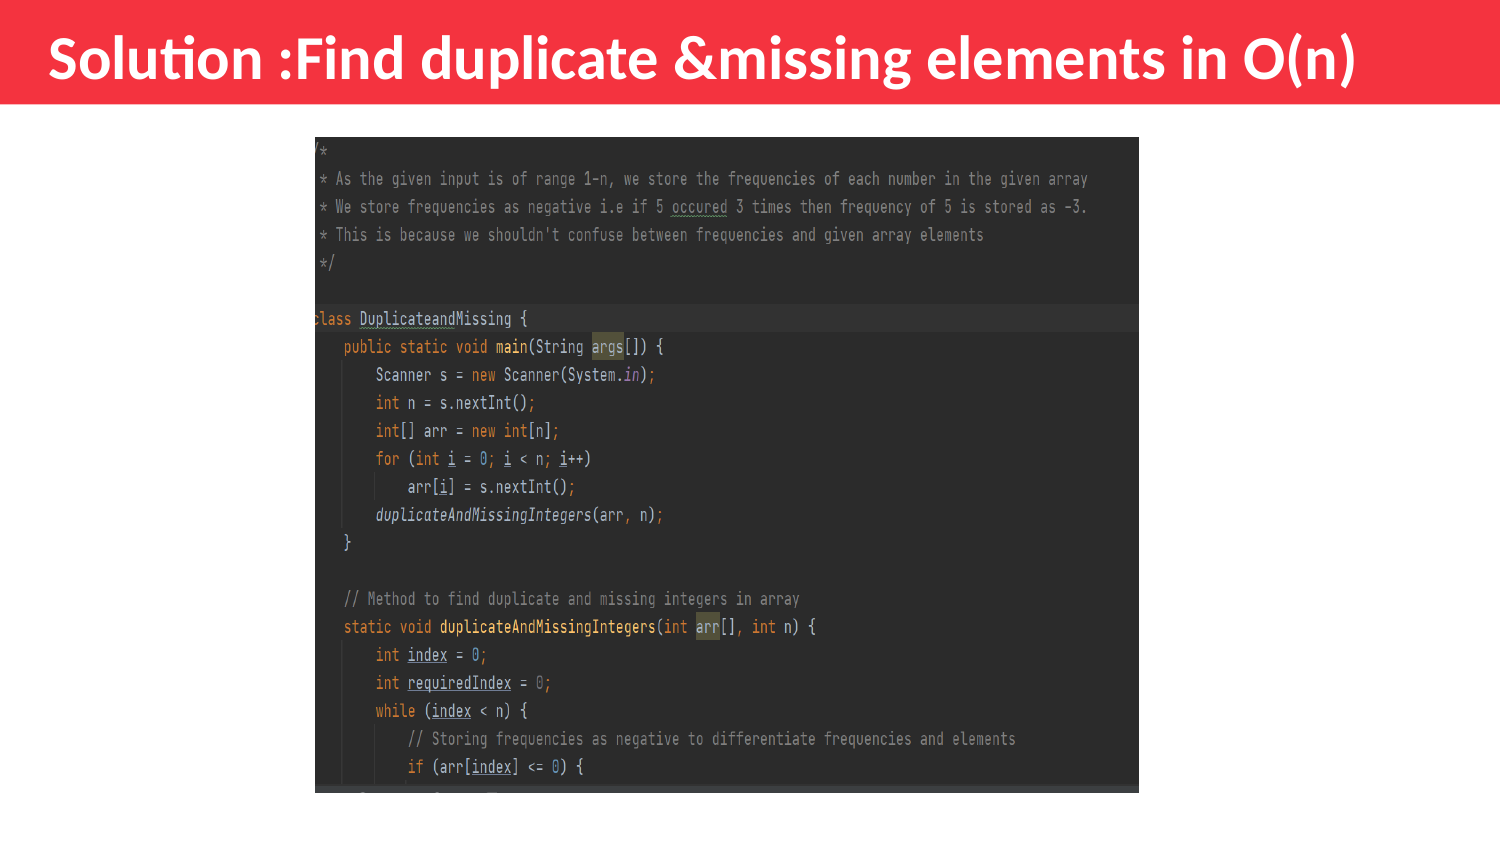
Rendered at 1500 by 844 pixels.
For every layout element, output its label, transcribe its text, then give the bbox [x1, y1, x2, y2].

picture [314, 136, 1139, 793]
text_box [0, 0, 1500, 105]
text_box Solution :Find duplicate &missing elements in O(n) [21, 2, 1433, 138]
